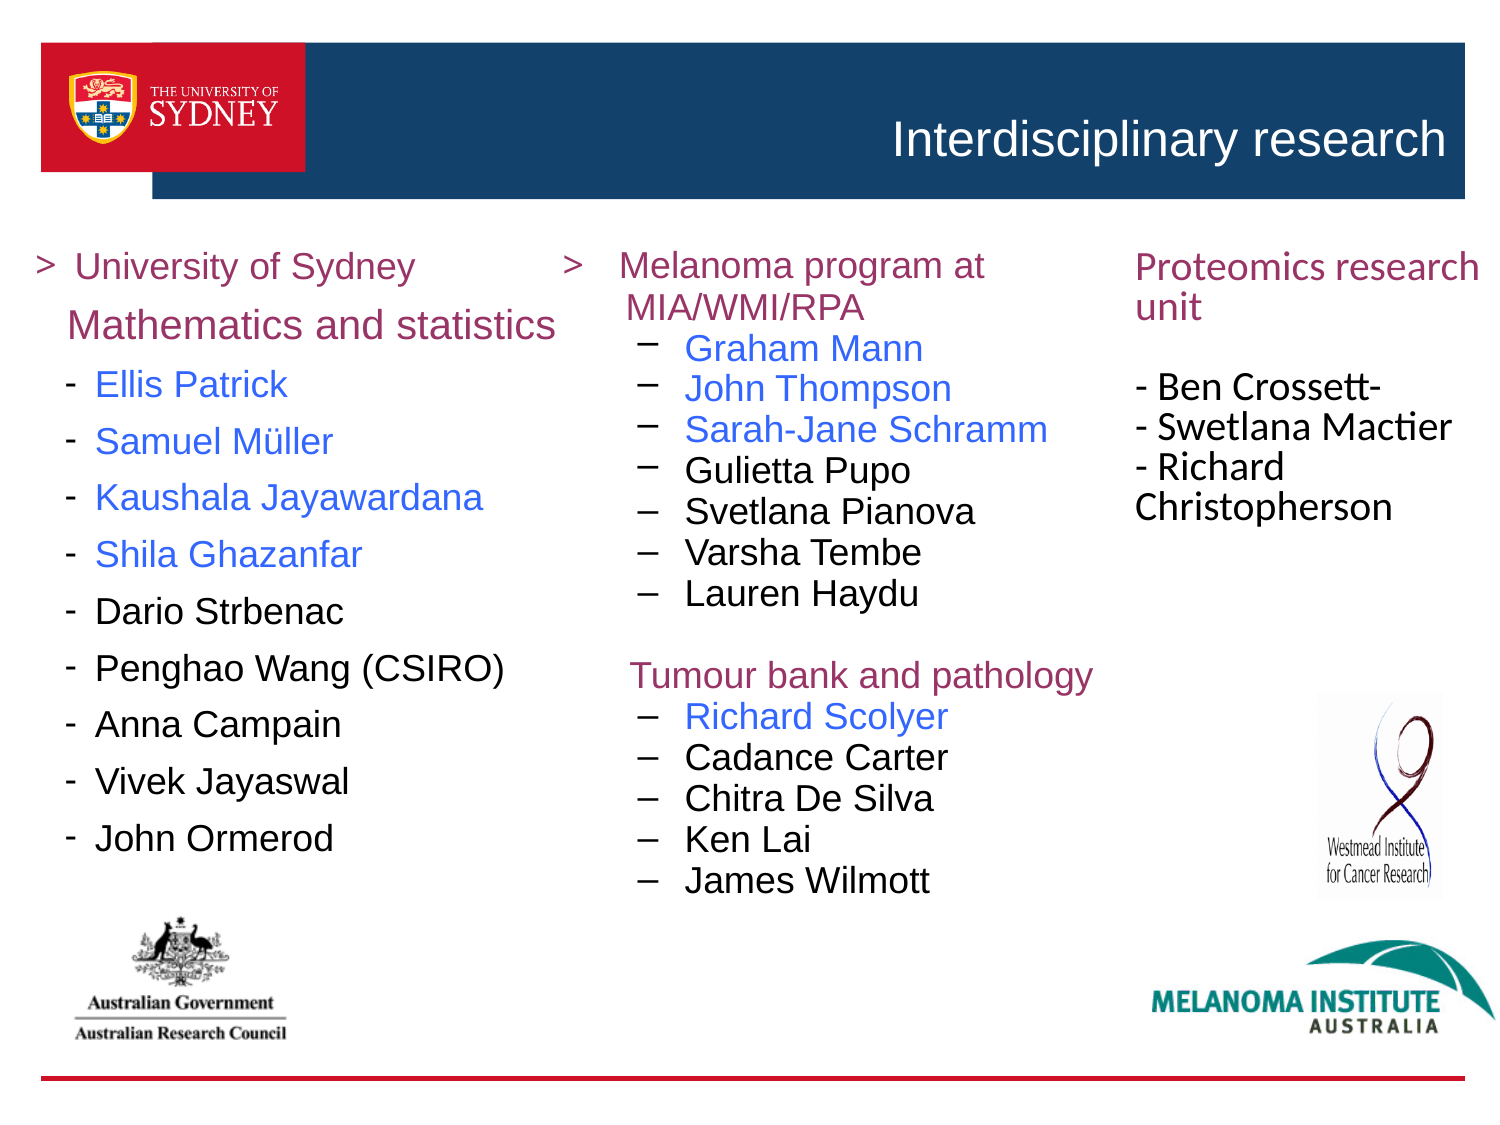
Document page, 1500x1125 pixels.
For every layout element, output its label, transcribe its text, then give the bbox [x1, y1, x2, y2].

picture [69, 71, 278, 144]
title Interdisciplinary research [304, 70, 1463, 175]
text_box Proteomics research unit - Ben Crossett- - Swetlana Mactier - Richard Christopherson [1120, 196, 1499, 626]
picture [1151, 927, 1500, 1059]
picture [1316, 692, 1443, 900]
list University of Sydney Mathematics and statistics Ellis Patrick Samuel Müller Kaushala Jayawardana Shila Ghazanfar Dario Strbenac Penghao Wang (CSIRO) Anna Campain Vivek Jayaswal John Ormerod [35, 243, 680, 894]
picture [64, 904, 297, 1050]
text_box Melanoma program at MIA/WMI/RPA Graham Mann John Thompson Sarah-Jane Schramm Gulietta Pupo Svetlana Pianova Varsha Tembe Lauren Haydu Tumour bank and pathology Richard Scolyer Cadance Carter Chitra De Silva Ken Lai James Wilmott [549, 243, 1270, 693]
